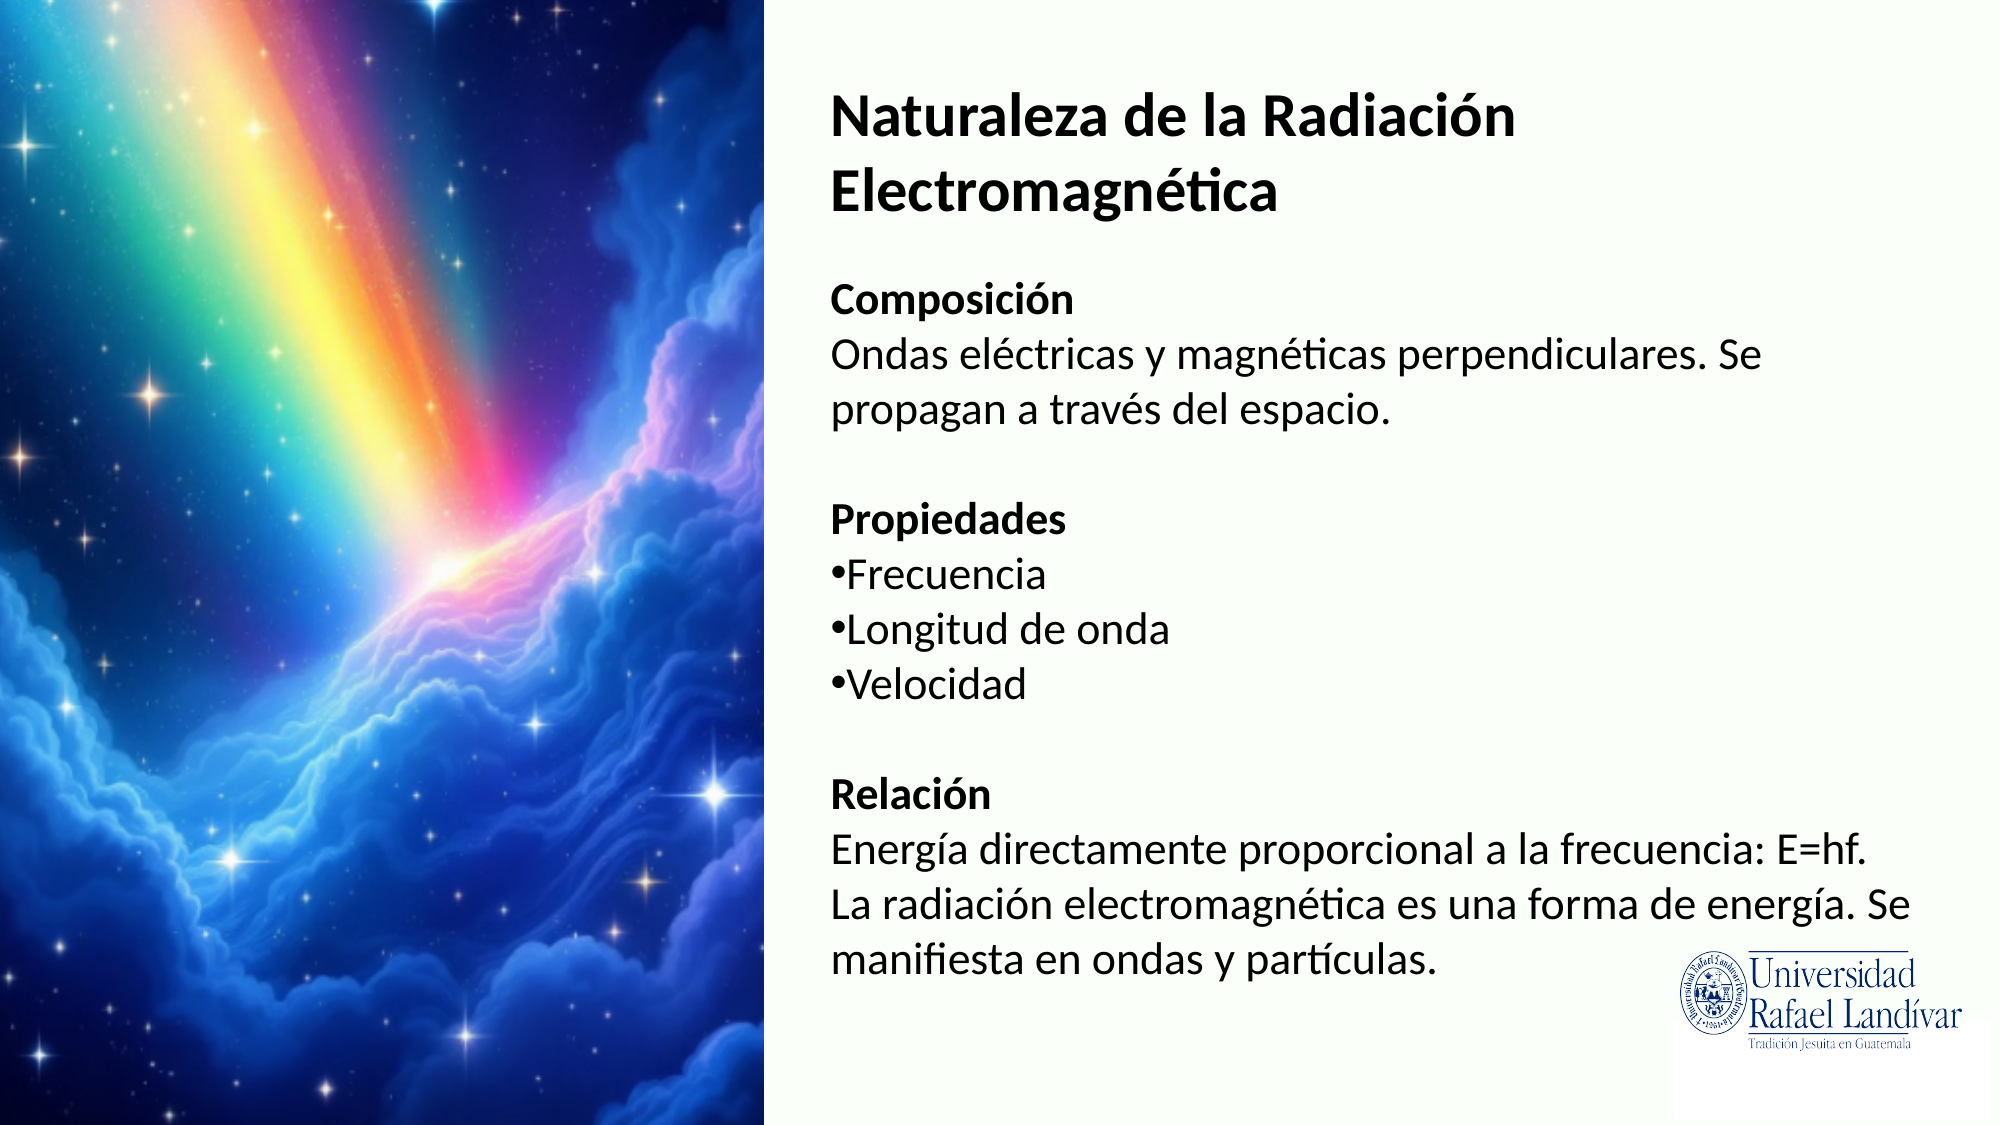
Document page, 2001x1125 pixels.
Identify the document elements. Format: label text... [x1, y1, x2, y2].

text_box [1673, 1020, 1991, 1120]
picture [0, 0, 764, 1125]
picture [1680, 951, 1962, 1051]
text_box Naturaleza de la Radiación Electromagnética Composición Ondas eléctricas y magnéticas perpendiculares. Se propagan a través del espacio. Propiedades Frecuencia Longitud de onda Velocidad Relación Energía directamente proporcional a la frecuencia: E=hf. La radiación electromagnética es una forma de energía. Se manifiesta en ondas y partículas. [815, 66, 1935, 992]
